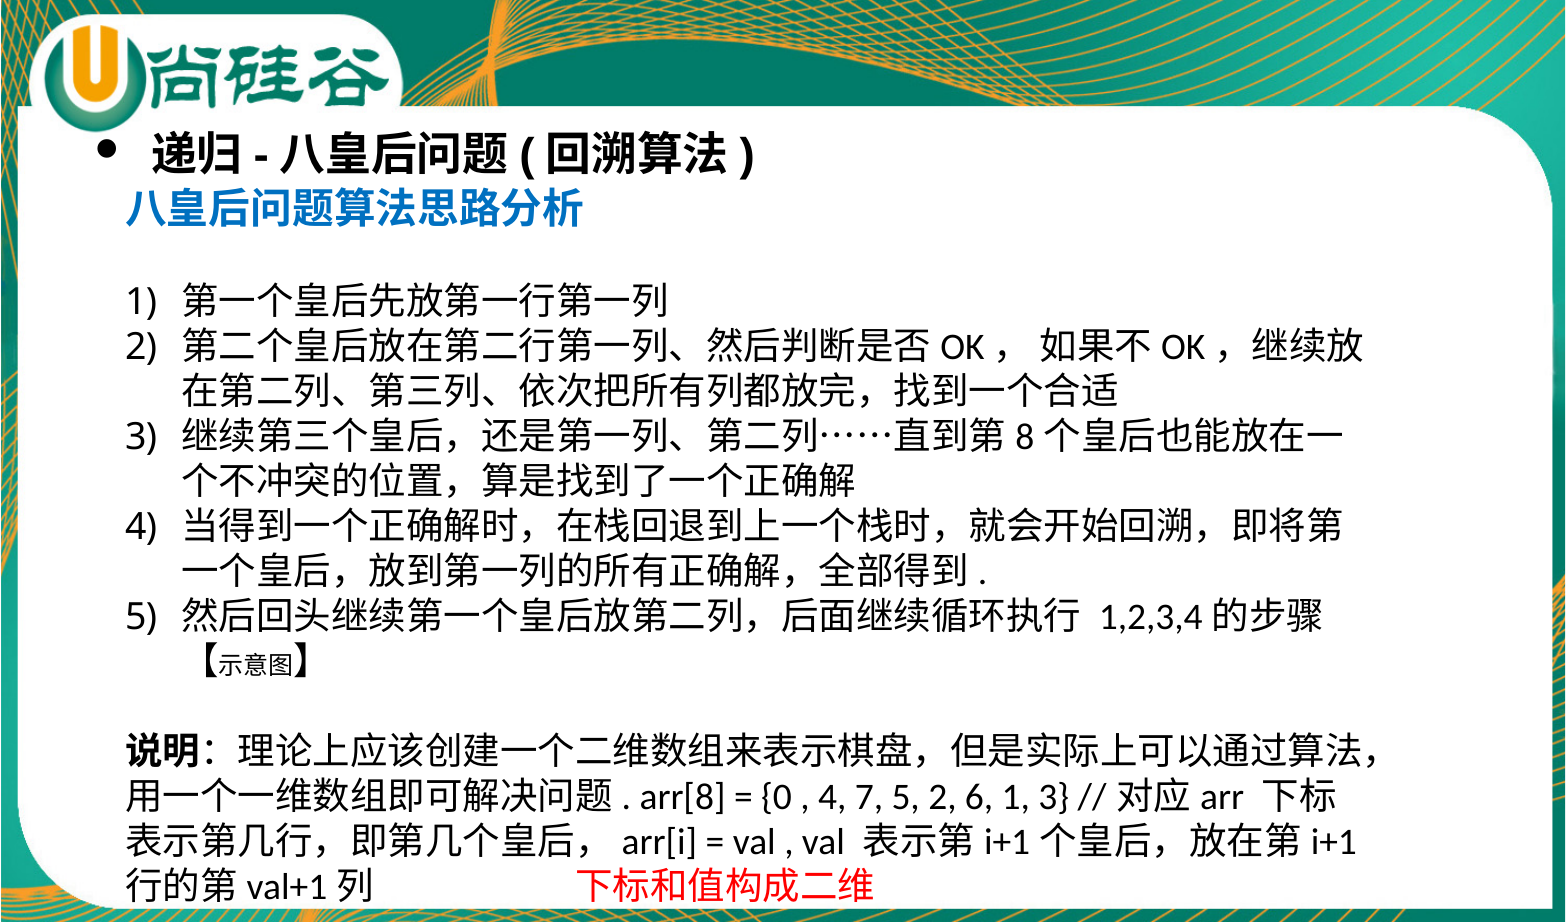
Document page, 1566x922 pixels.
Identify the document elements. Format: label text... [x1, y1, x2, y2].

text_box 八皇后问题算法思路分析 第一个皇后先放第一行第一列 第二个皇后放在第二行第一列、然后判断是否OK， 如果不OK，继续放在第二列、第三列、依次把所有列都放完，找到一个合适 继续第三个皇后，还是第一列、第二列……直到第8个皇后也能放在一个不冲突的位置，算是找到了一个正确解 当得到一个正确解时，在栈回退到上一个栈时，就会开始回溯，即将第一个皇后，放到第一列的所有正确解，全部得到. 然后回头继续第一个皇后放第二列，后面继续循环执行 1,2,3,4的步骤 【示意图】 说明：理论上应该创建一个二维数组来表示棋盘，但是实际上可以通过算法，用一个一维数组即可解决问题. arr[8] = {0 , 4, 7, 5, 2, 6, 1, 3} //对应arr 下标 表示第几行，即第几个皇后，arr[i] = val , val 表示第i+1个皇后，放在第i+1行的第val+1列 下标和值构成二维 [110, 174, 1387, 914]
text_box 递归-八皇后问题(回溯算法) [79, 123, 1325, 188]
picture [0, 0, 1566, 922]
